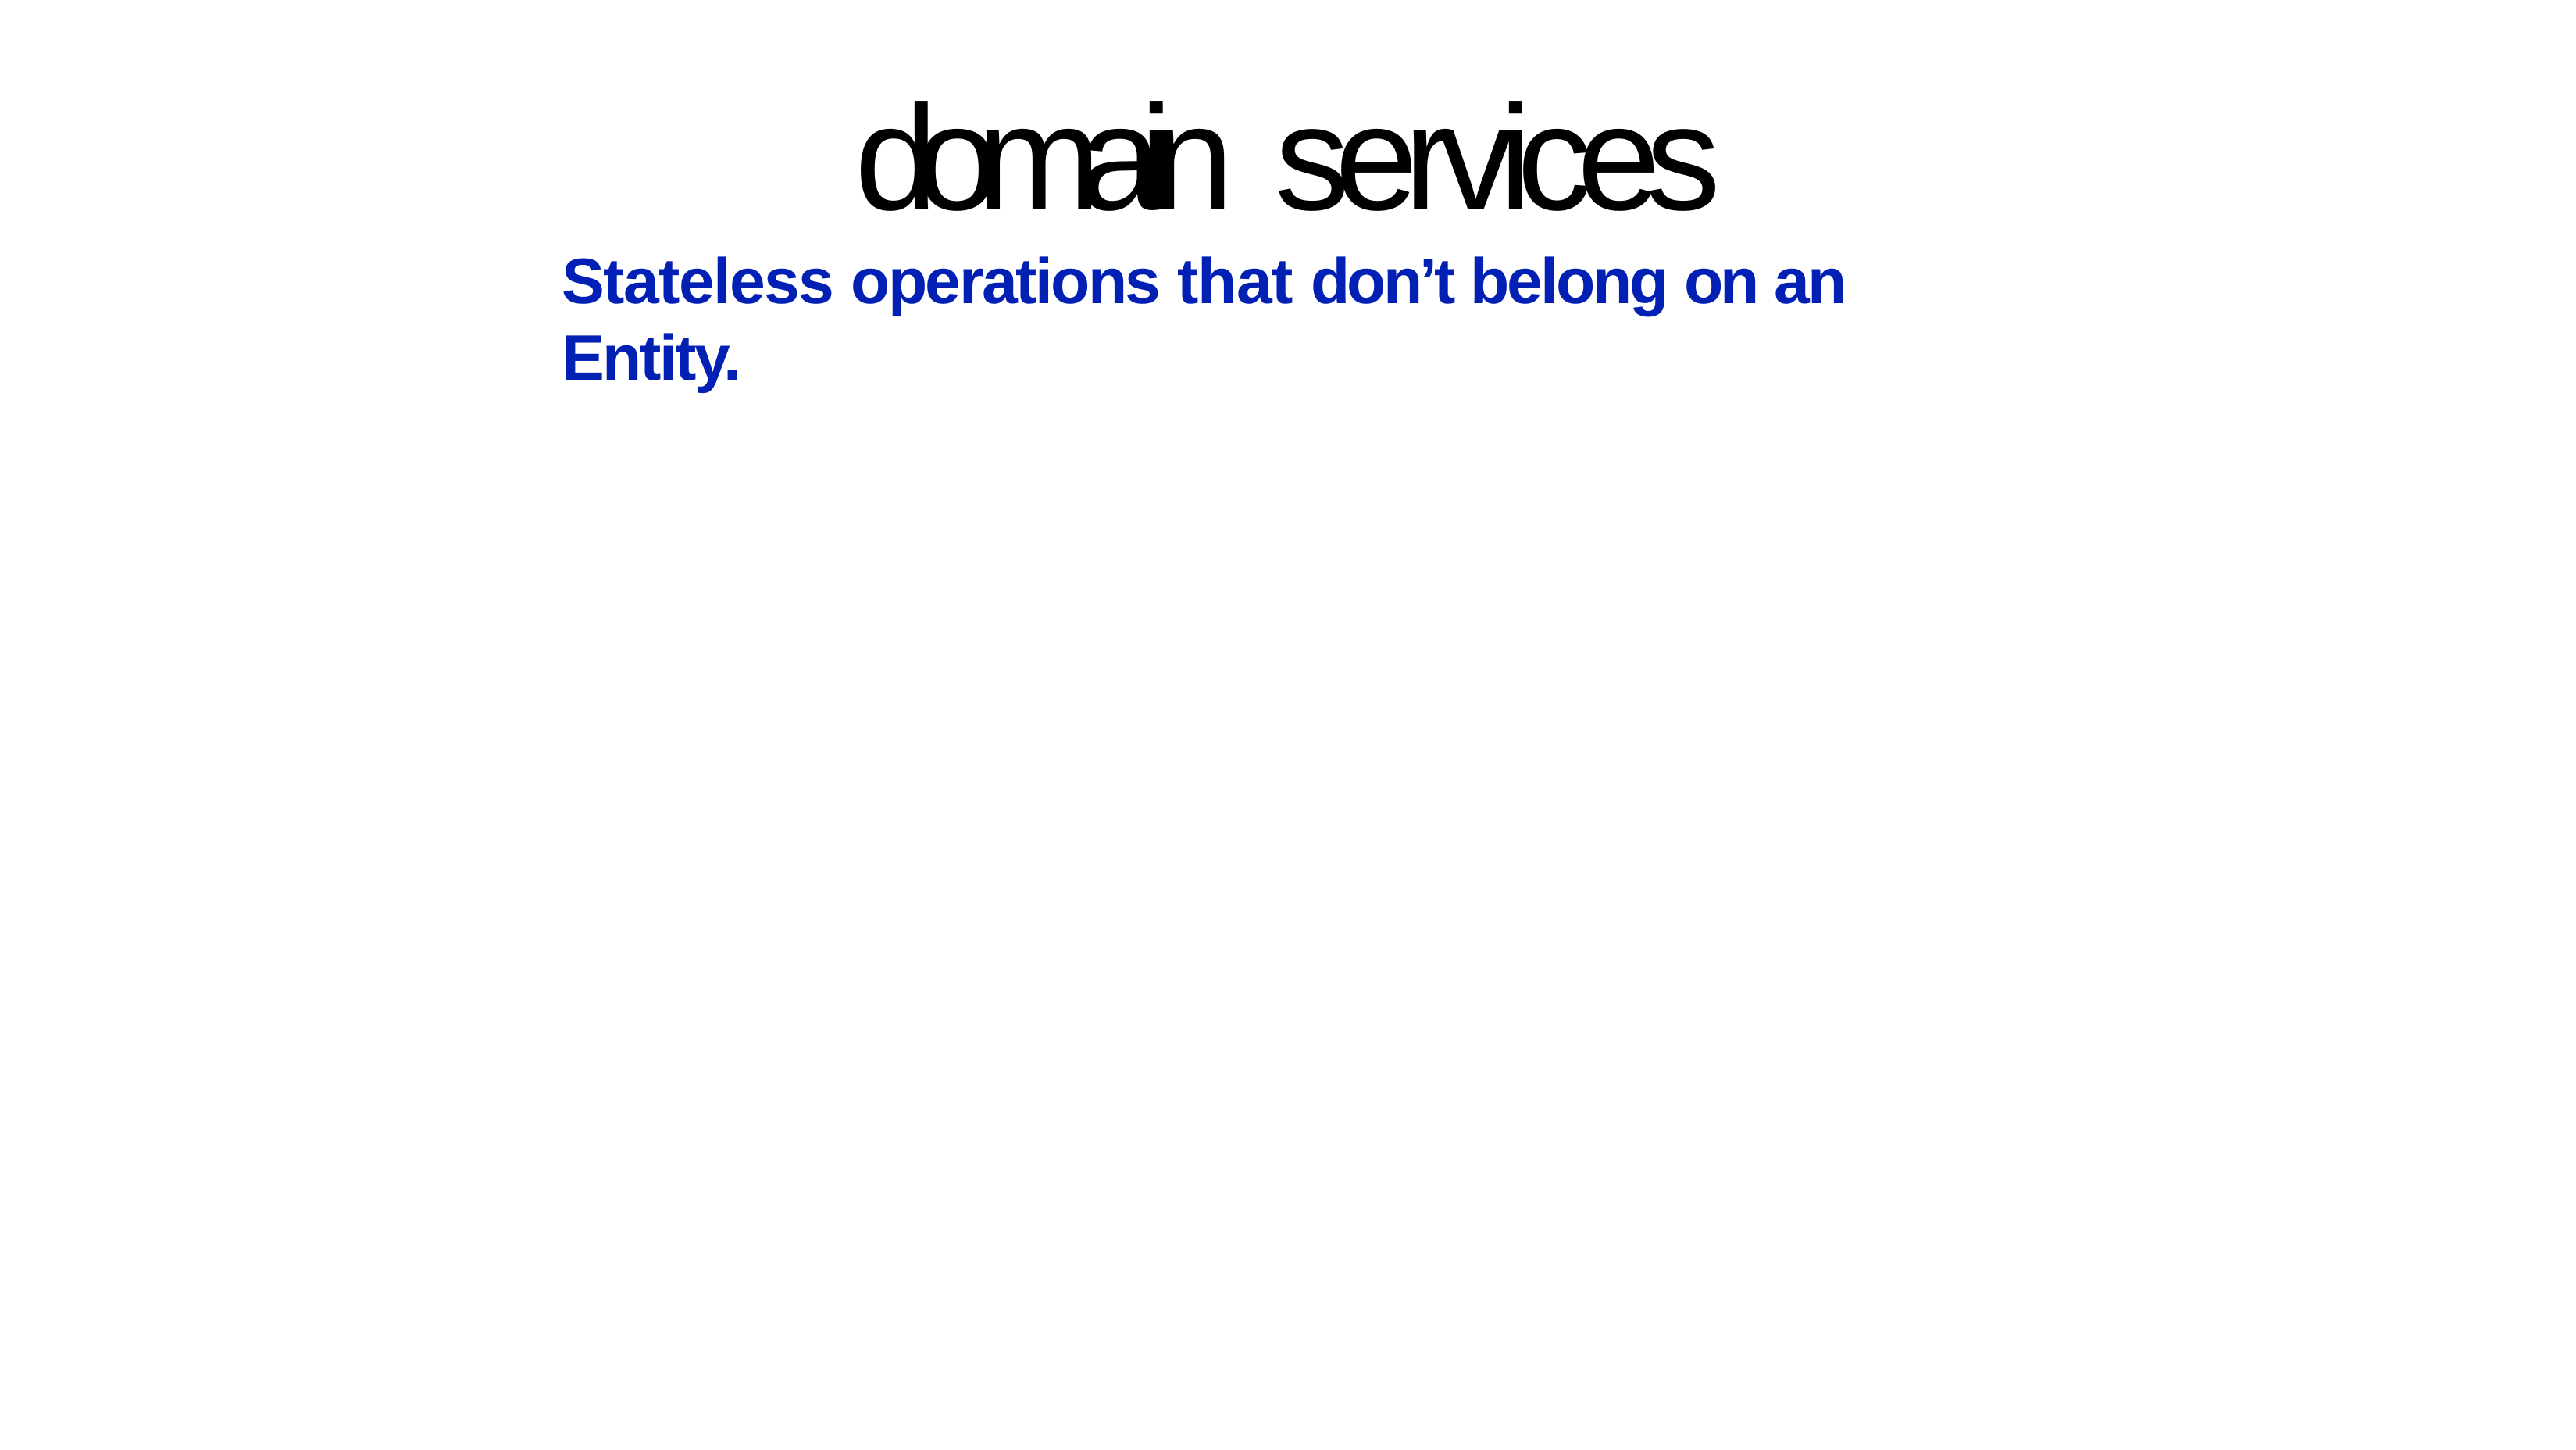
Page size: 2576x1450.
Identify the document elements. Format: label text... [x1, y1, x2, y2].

title domain services Stateless operations that don’t belong on an Entity. [560, 59, 2038, 393]
